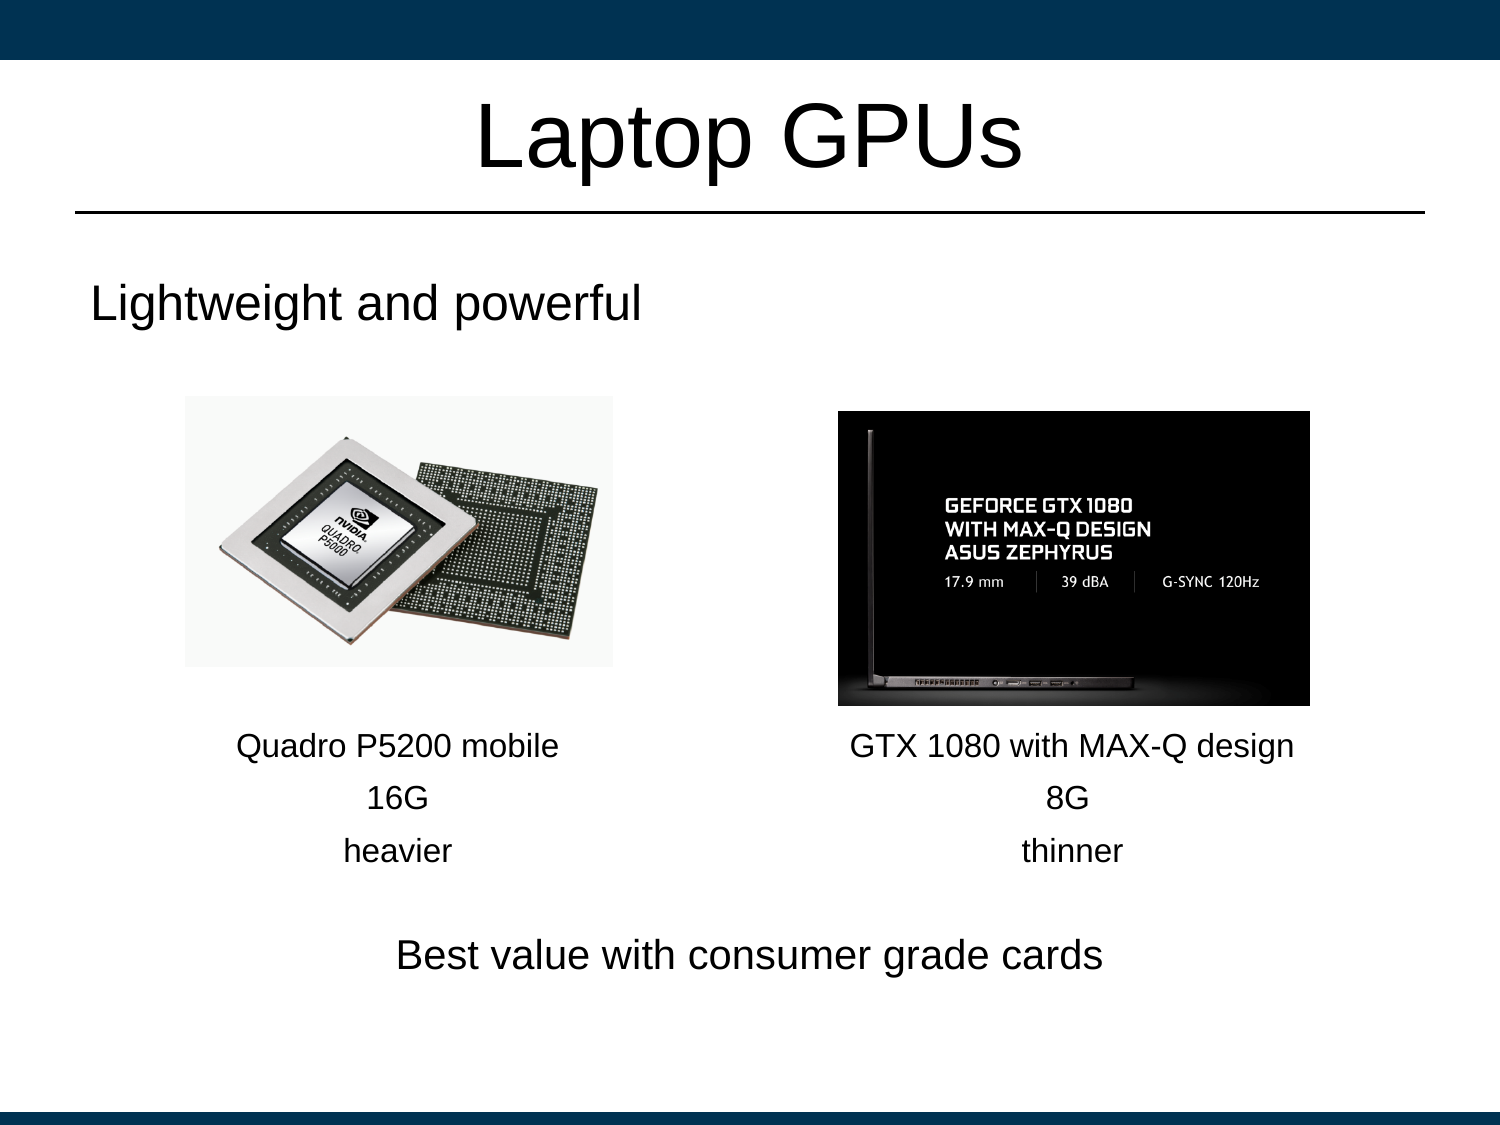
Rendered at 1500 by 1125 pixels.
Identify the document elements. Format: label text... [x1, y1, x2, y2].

list Lightweight and powerful [75, 262, 1425, 350]
text_box Best value with consumer grade cards [74, 920, 1425, 1008]
picture [184, 395, 613, 667]
title Laptop GPUs [75, 37, 1425, 225]
text_box Quadro P5200 mobile 16G heavier [184, 712, 612, 885]
text_box GTX 1080 with MAX-Q design 8G thinner [824, 712, 1321, 885]
picture [838, 411, 1310, 706]
